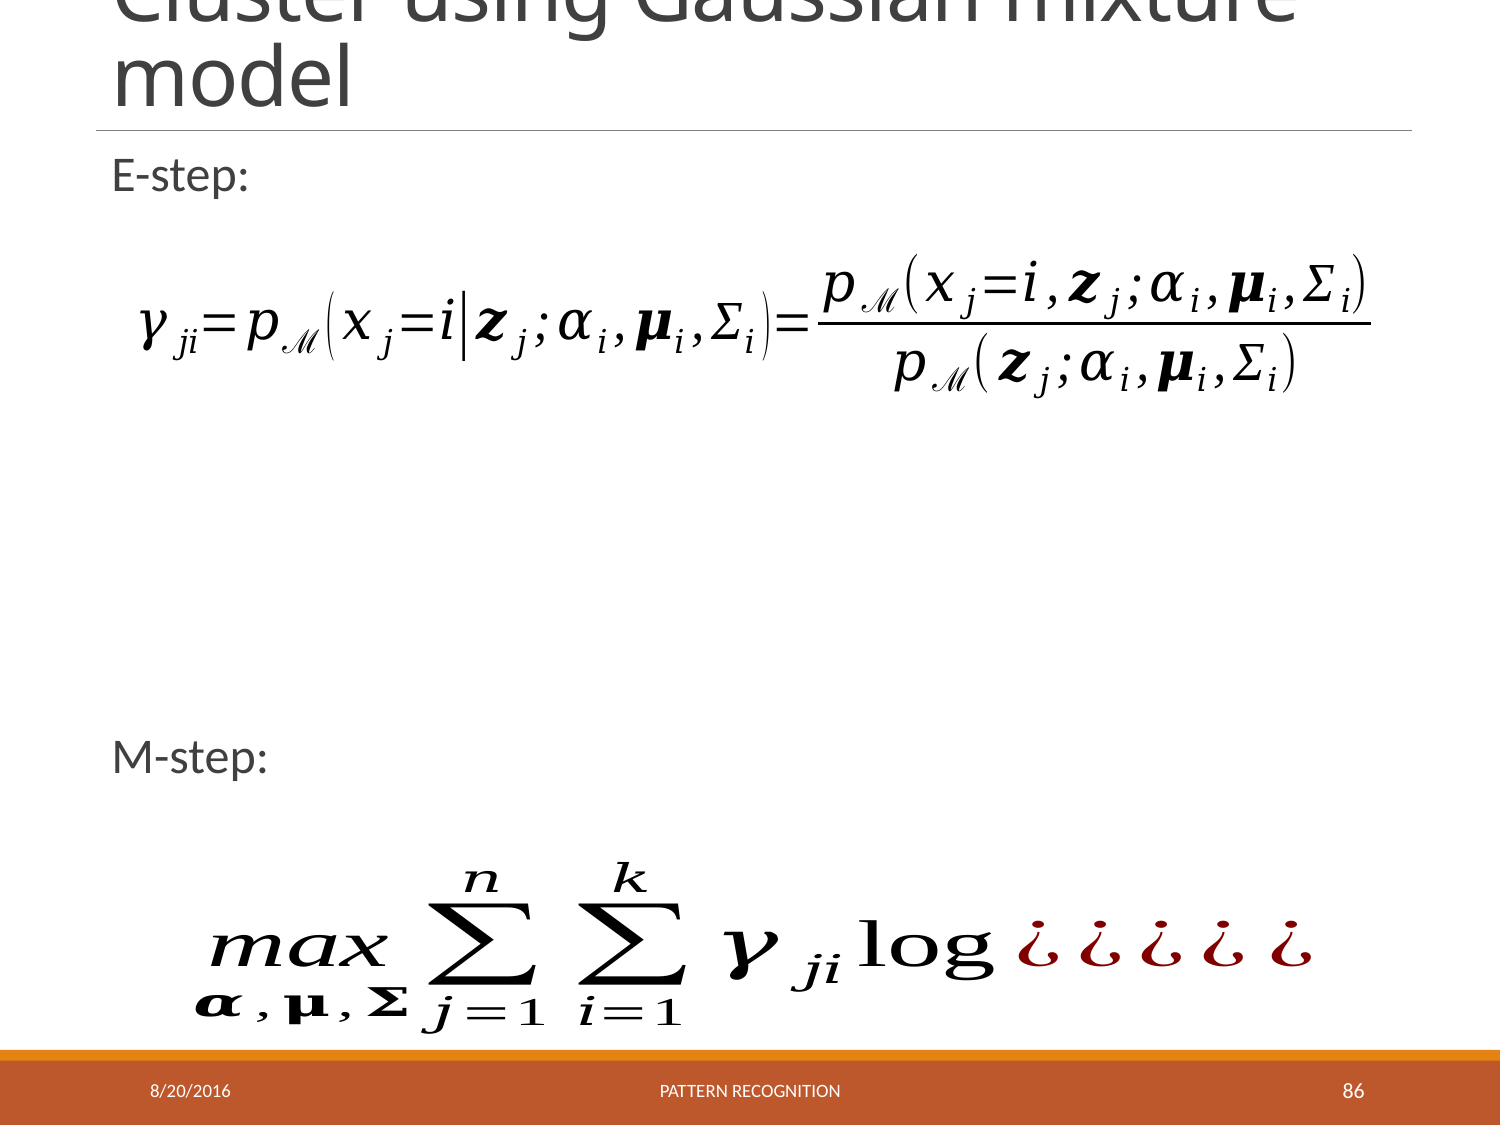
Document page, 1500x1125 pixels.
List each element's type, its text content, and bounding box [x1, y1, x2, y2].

title Cluster using Gaussian mixture model [96, 19, 1413, 131]
slide_number 86 [1218, 1059, 1380, 1120]
list E-step: M-step: [96, 140, 1413, 1034]
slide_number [135, 1059, 440, 1120]
footer Pattern recognition [453, 1059, 1047, 1120]
